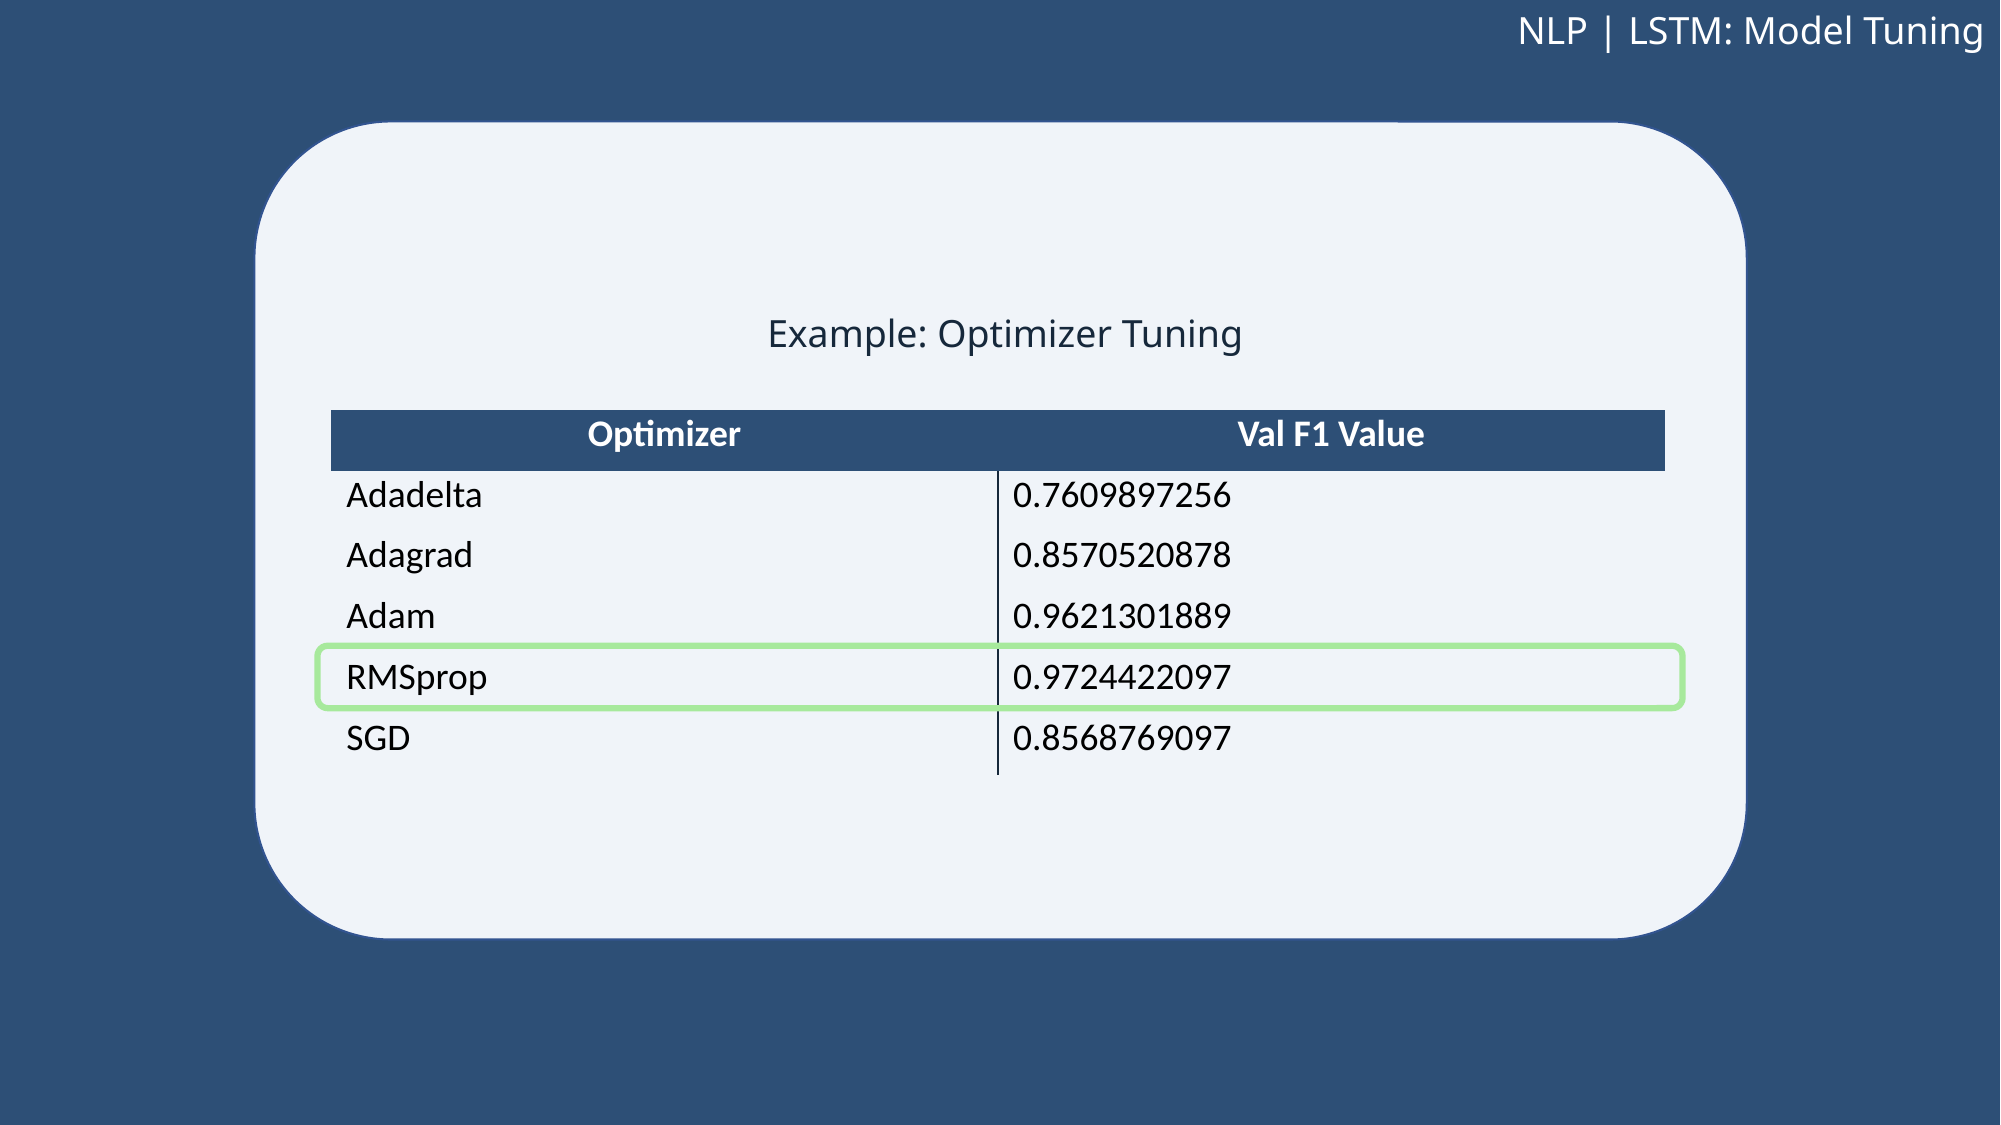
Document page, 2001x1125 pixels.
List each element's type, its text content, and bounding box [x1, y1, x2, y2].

table_header Optimizer [331, 410, 998, 471]
text_box [253, 120, 1748, 941]
table_cell 0.9621301889 [999, 593, 1665, 644]
table_cell Adagrad [331, 532, 997, 593]
table_cell Adam [331, 593, 997, 644]
text_box [316, 644, 1684, 710]
table_cell RMSprop [331, 710, 997, 715]
table_header Val F1 Value [998, 410, 1665, 471]
table_cell 0.7609897256 [999, 471, 1665, 532]
table_cell SGD [331, 715, 997, 775]
table_cell 0.9724422097 [999, 710, 1665, 715]
table_cell 0.8570520878 [999, 532, 1665, 593]
table_cell Adadelta [331, 471, 997, 532]
table_cell 0.8568769097 [999, 715, 1665, 775]
text_box Example: Optimizer Tuning [752, 302, 1259, 363]
text_box NLP | LSTM: Model Tuning [1143, 0, 2000, 60]
